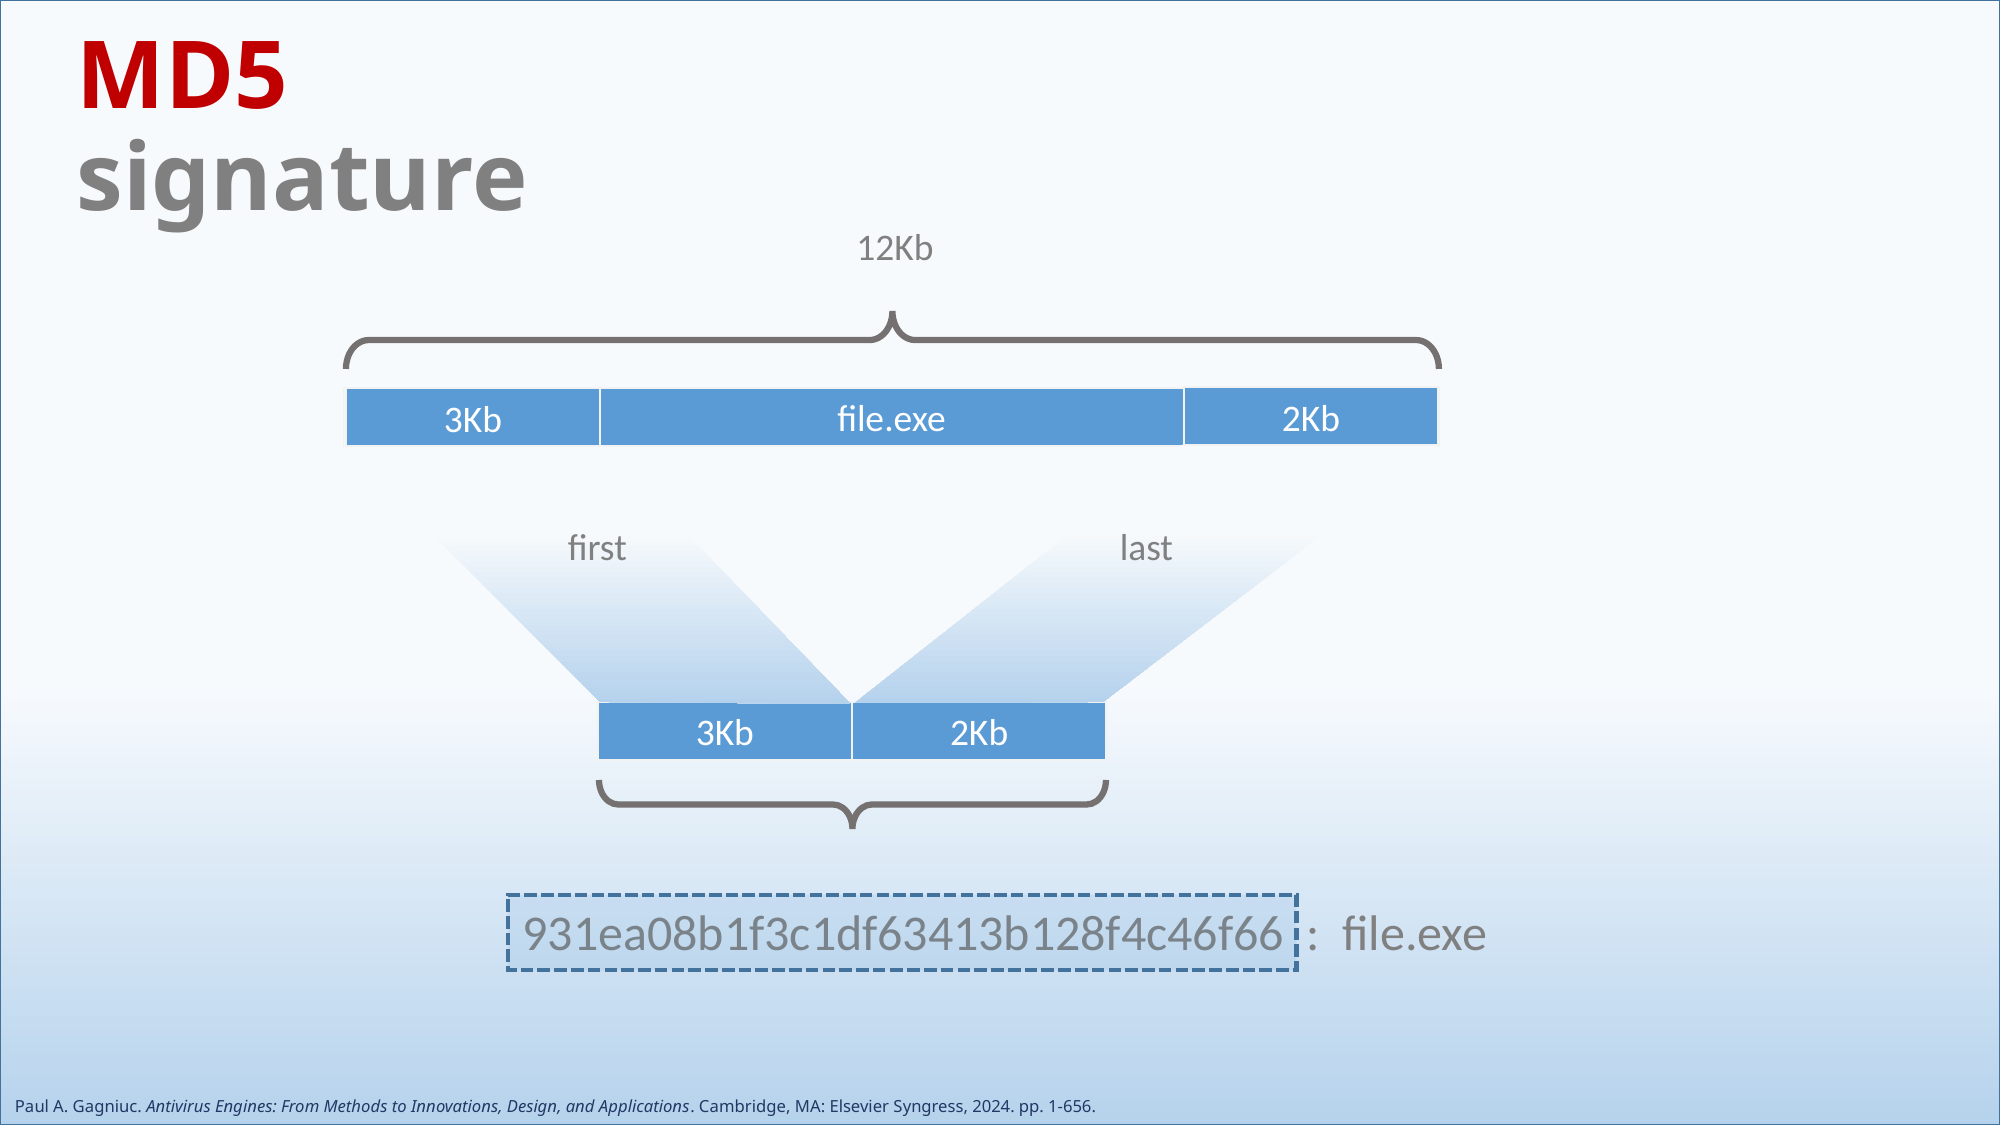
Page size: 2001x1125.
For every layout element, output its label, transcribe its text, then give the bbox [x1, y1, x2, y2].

text_box 3Kb [345, 387, 601, 447]
text_box 2Kb [851, 701, 1107, 761]
text_box [0, 0, 2000, 1125]
text_box last [851, 443, 1439, 705]
text_box 2Kb [1183, 386, 1439, 446]
text_box file.exe [601, 387, 1183, 447]
text_box [507, 894, 1298, 971]
title MD5 signature [61, 20, 655, 238]
text_box 3Kb [597, 702, 851, 761]
text_box [345, 311, 1440, 369]
text_box 12Kb [841, 215, 949, 276]
text_box [598, 779, 1107, 830]
text_box Paul A. Gagniuc. Antivirus Engines: From Methods to Innovations, Design, and Applications. Cambridge, MA: Elsevier Syngress, 2024. pp. 1-656. [0, 1088, 1128, 1124]
text_box 931ea08b1f3c1df63413b128f4c46f66 : file.exe [507, 893, 1541, 969]
text_box first [343, 386, 852, 705]
